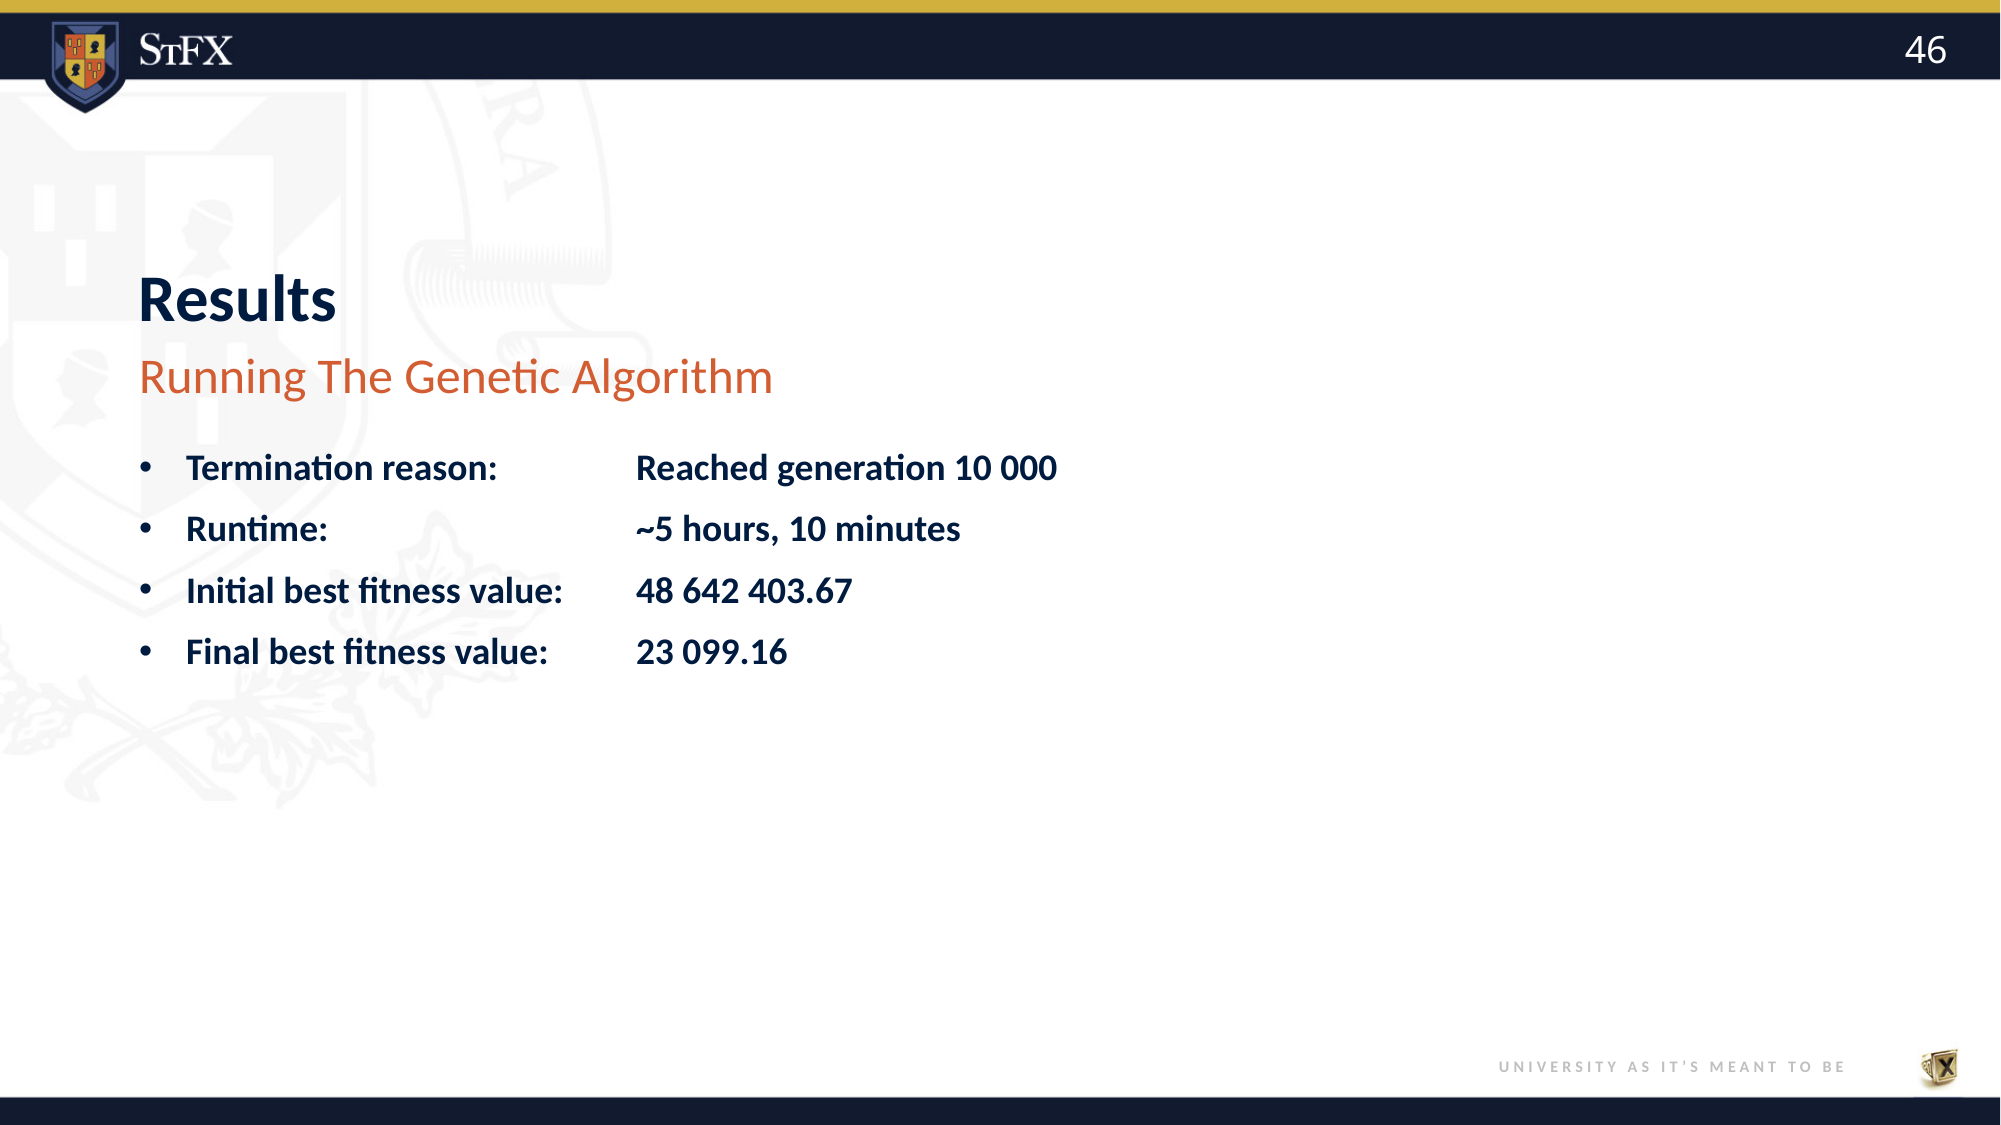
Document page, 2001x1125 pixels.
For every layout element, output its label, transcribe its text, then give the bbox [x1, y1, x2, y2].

picture [0, 0, 2001, 1125]
list Termination reason: Reached generation 10 000 Runtime: ~5 hours, 10 minutes Initial best fitness value: 48 642 403.67 Final best fitness value: 23 099.16 [124, 440, 1789, 1030]
title Results [124, 157, 1789, 343]
text_box 46 [1862, 18, 1963, 79]
list Running The Genetic Algorithm [124, 343, 1789, 440]
